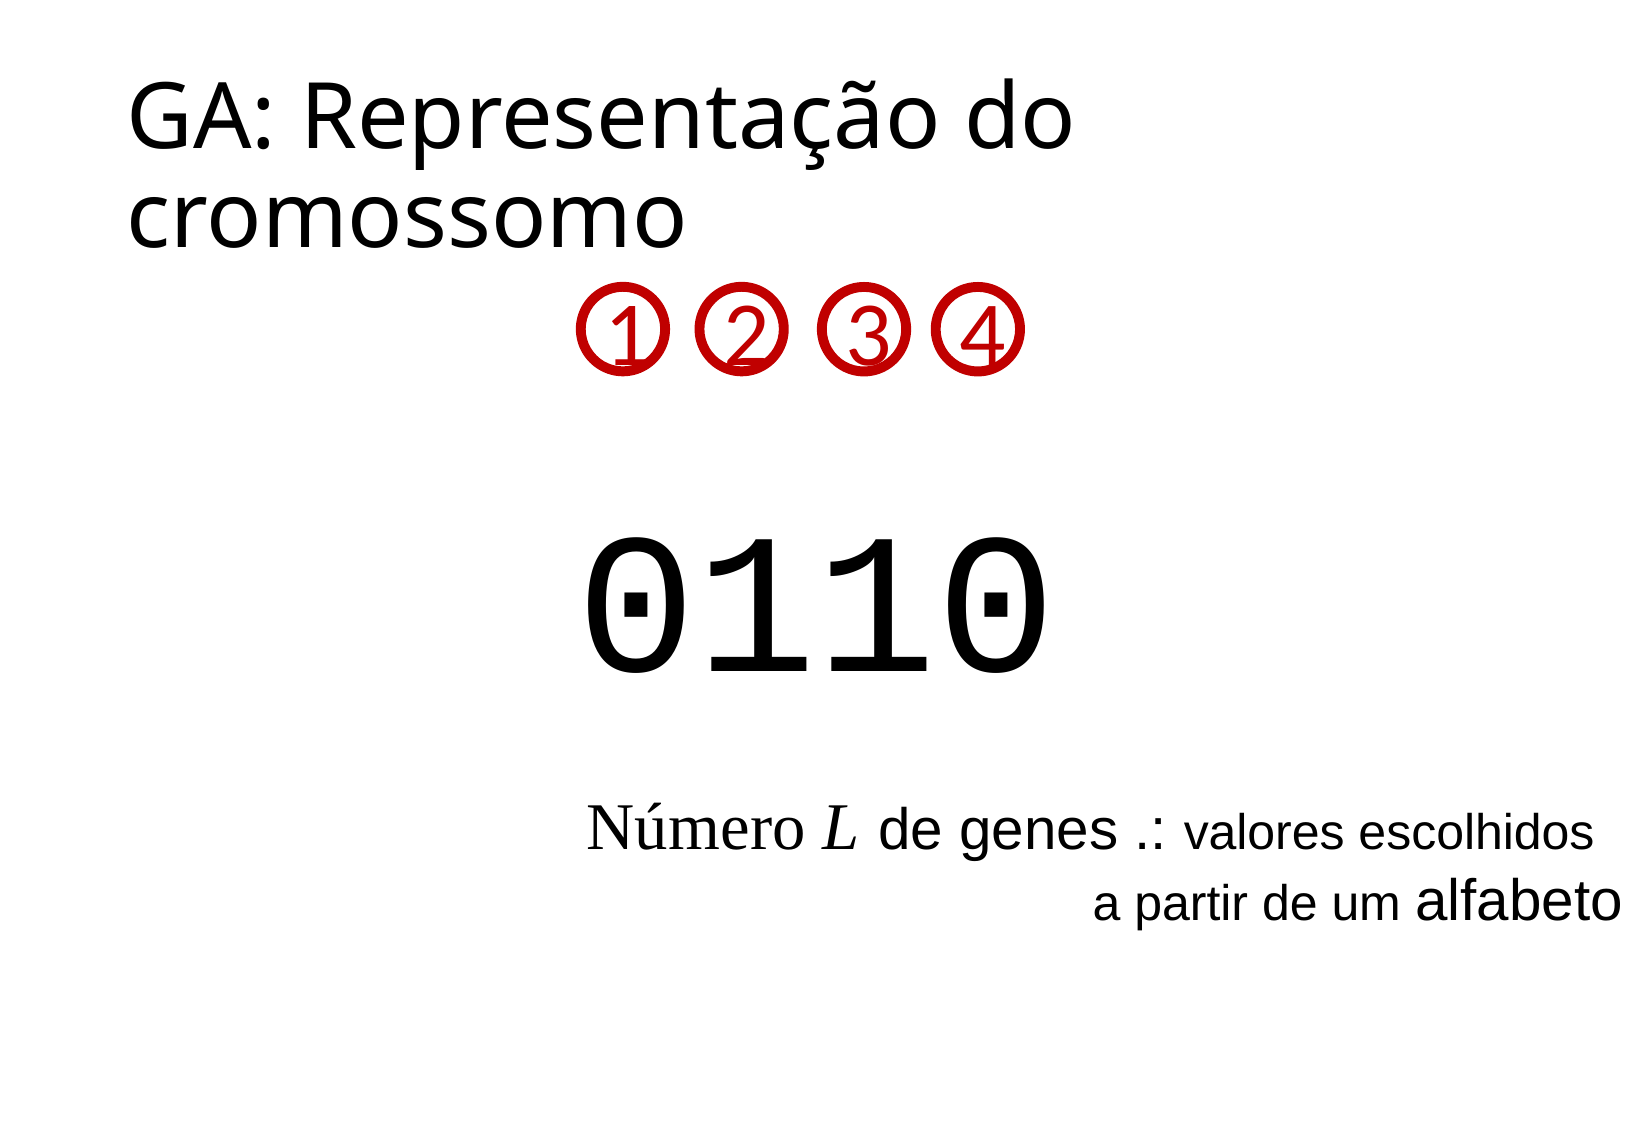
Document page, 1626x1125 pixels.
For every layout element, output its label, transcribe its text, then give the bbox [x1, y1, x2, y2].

text_box 4 [929, 280, 1026, 378]
text_box 0110 [561, 463, 1072, 719]
title GA: Representação do cromossomo [111, 59, 1514, 278]
text_box 2 [693, 280, 790, 378]
text_box Número L de genes .: valores escolhidos a partir de um alfabeto [571, 775, 1626, 940]
text_box 1 [574, 280, 672, 378]
text_box 3 [815, 280, 913, 378]
